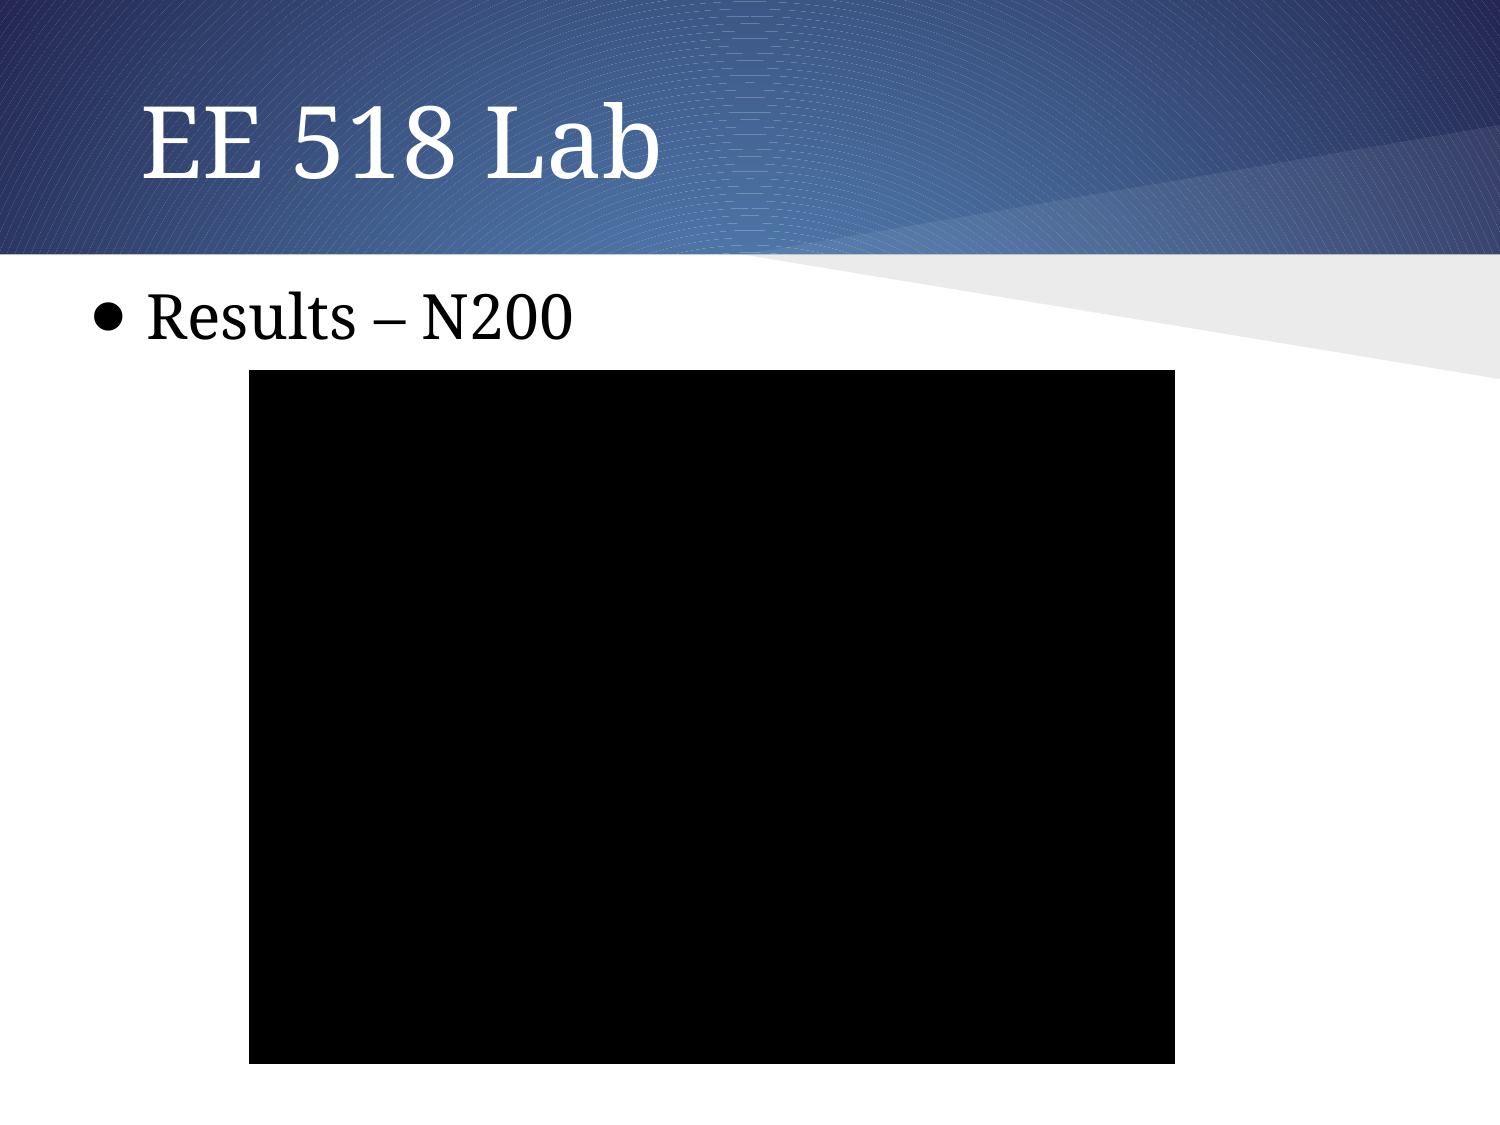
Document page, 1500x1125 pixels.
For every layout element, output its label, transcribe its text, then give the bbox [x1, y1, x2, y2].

picture [249, 369, 1176, 1065]
title EE 518 Lab [75, 45, 1425, 233]
list Results – N200 [75, 262, 1425, 1078]
